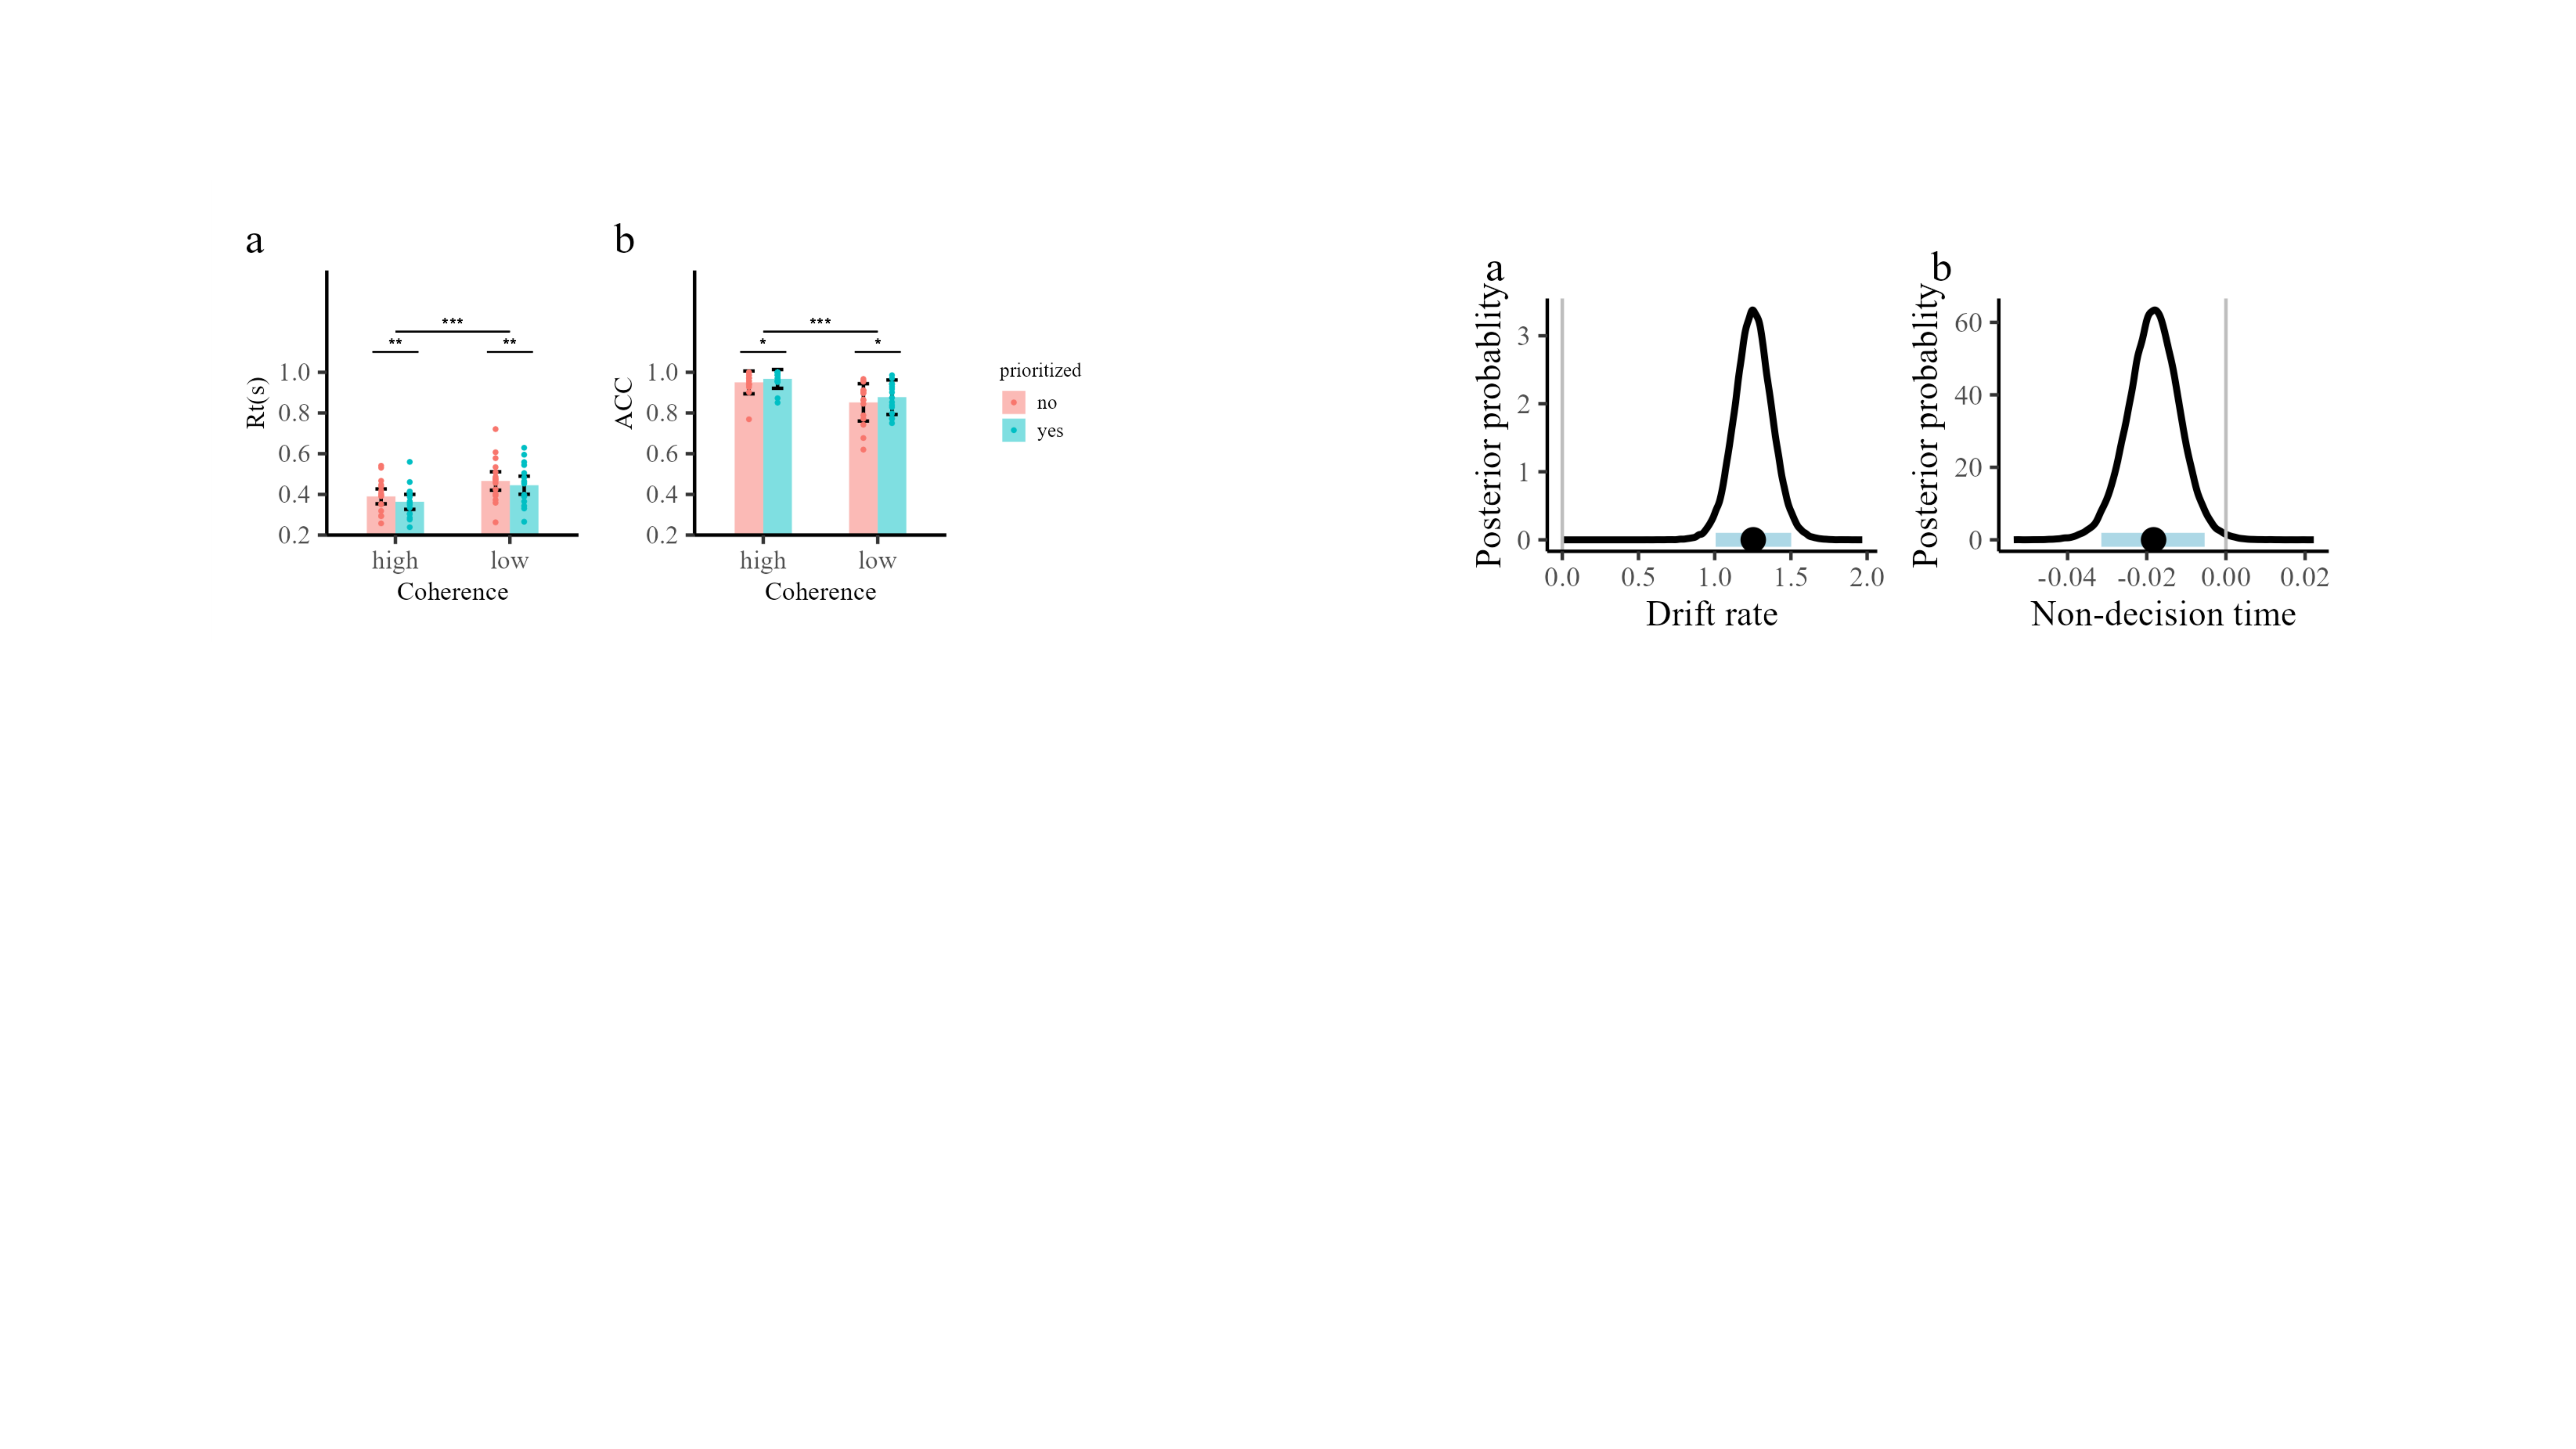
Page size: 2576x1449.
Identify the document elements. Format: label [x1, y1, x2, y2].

picture [211, 180, 1135, 642]
picture [1440, 207, 2365, 669]
